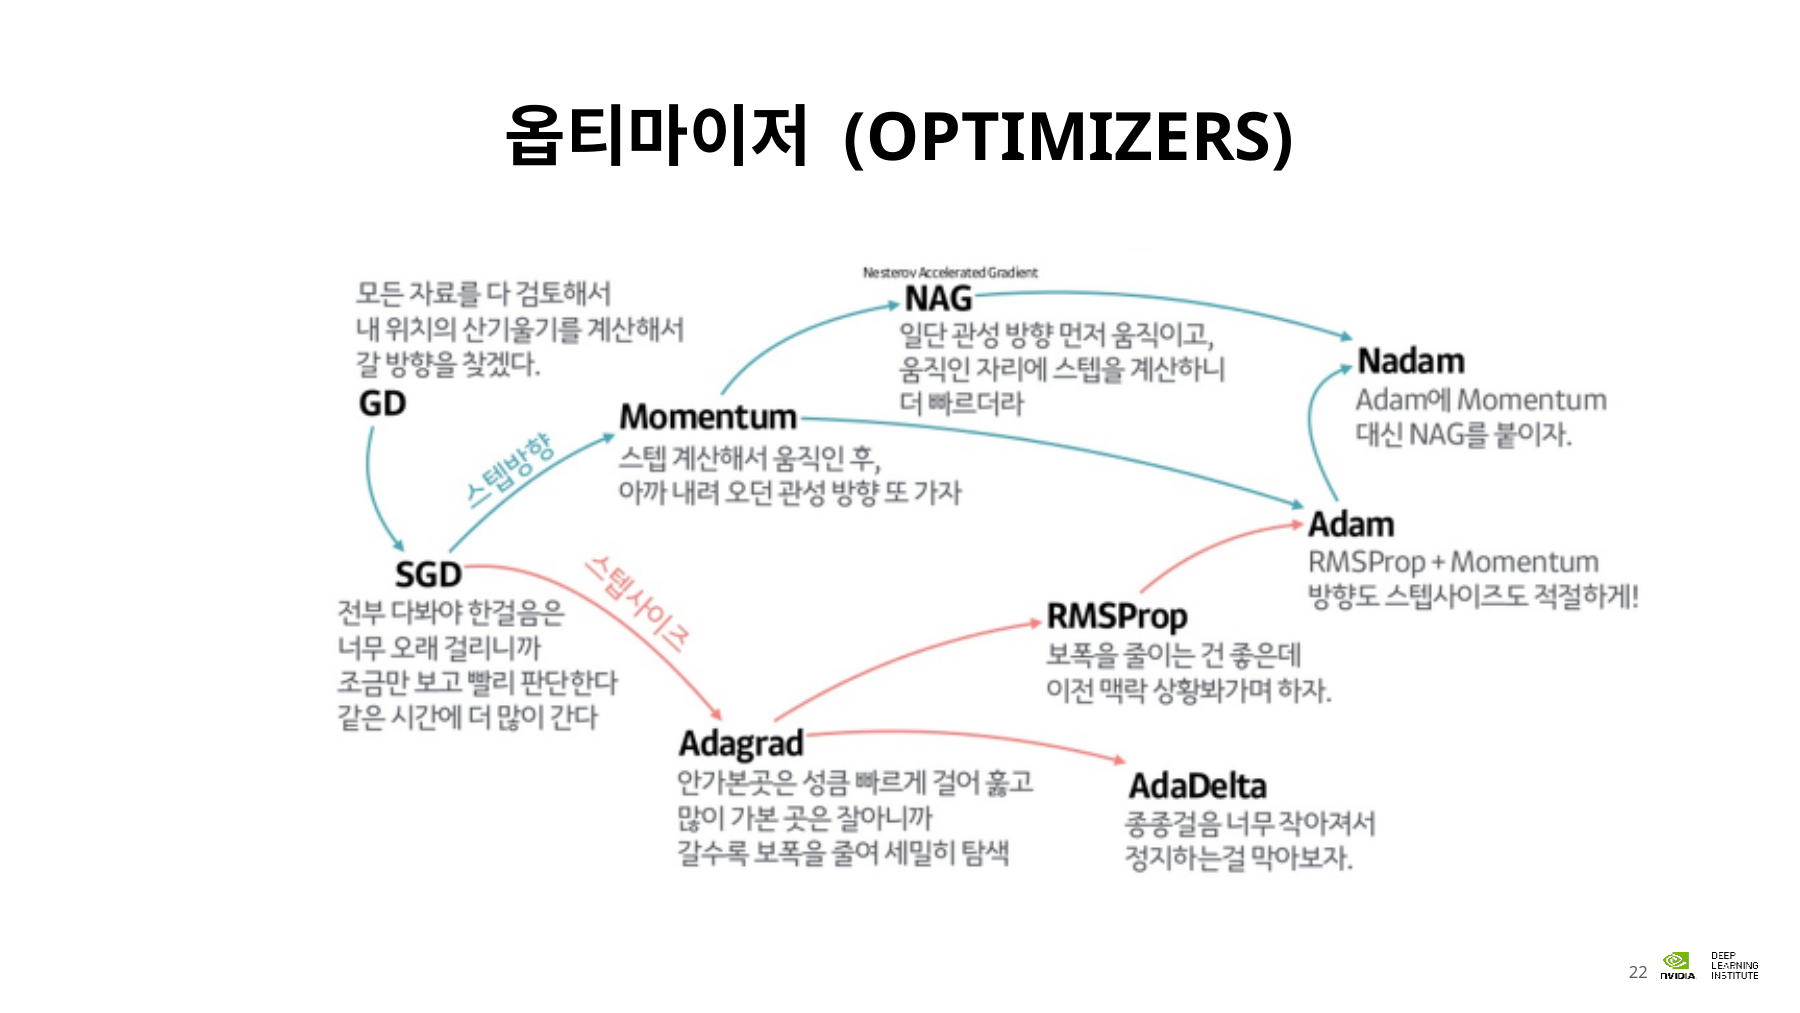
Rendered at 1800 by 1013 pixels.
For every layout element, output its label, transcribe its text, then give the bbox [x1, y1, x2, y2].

picture [325, 247, 1660, 894]
title 옵티마이저 (Optimizers) [81, 85, 1719, 183]
picture [1661, 949, 1758, 983]
